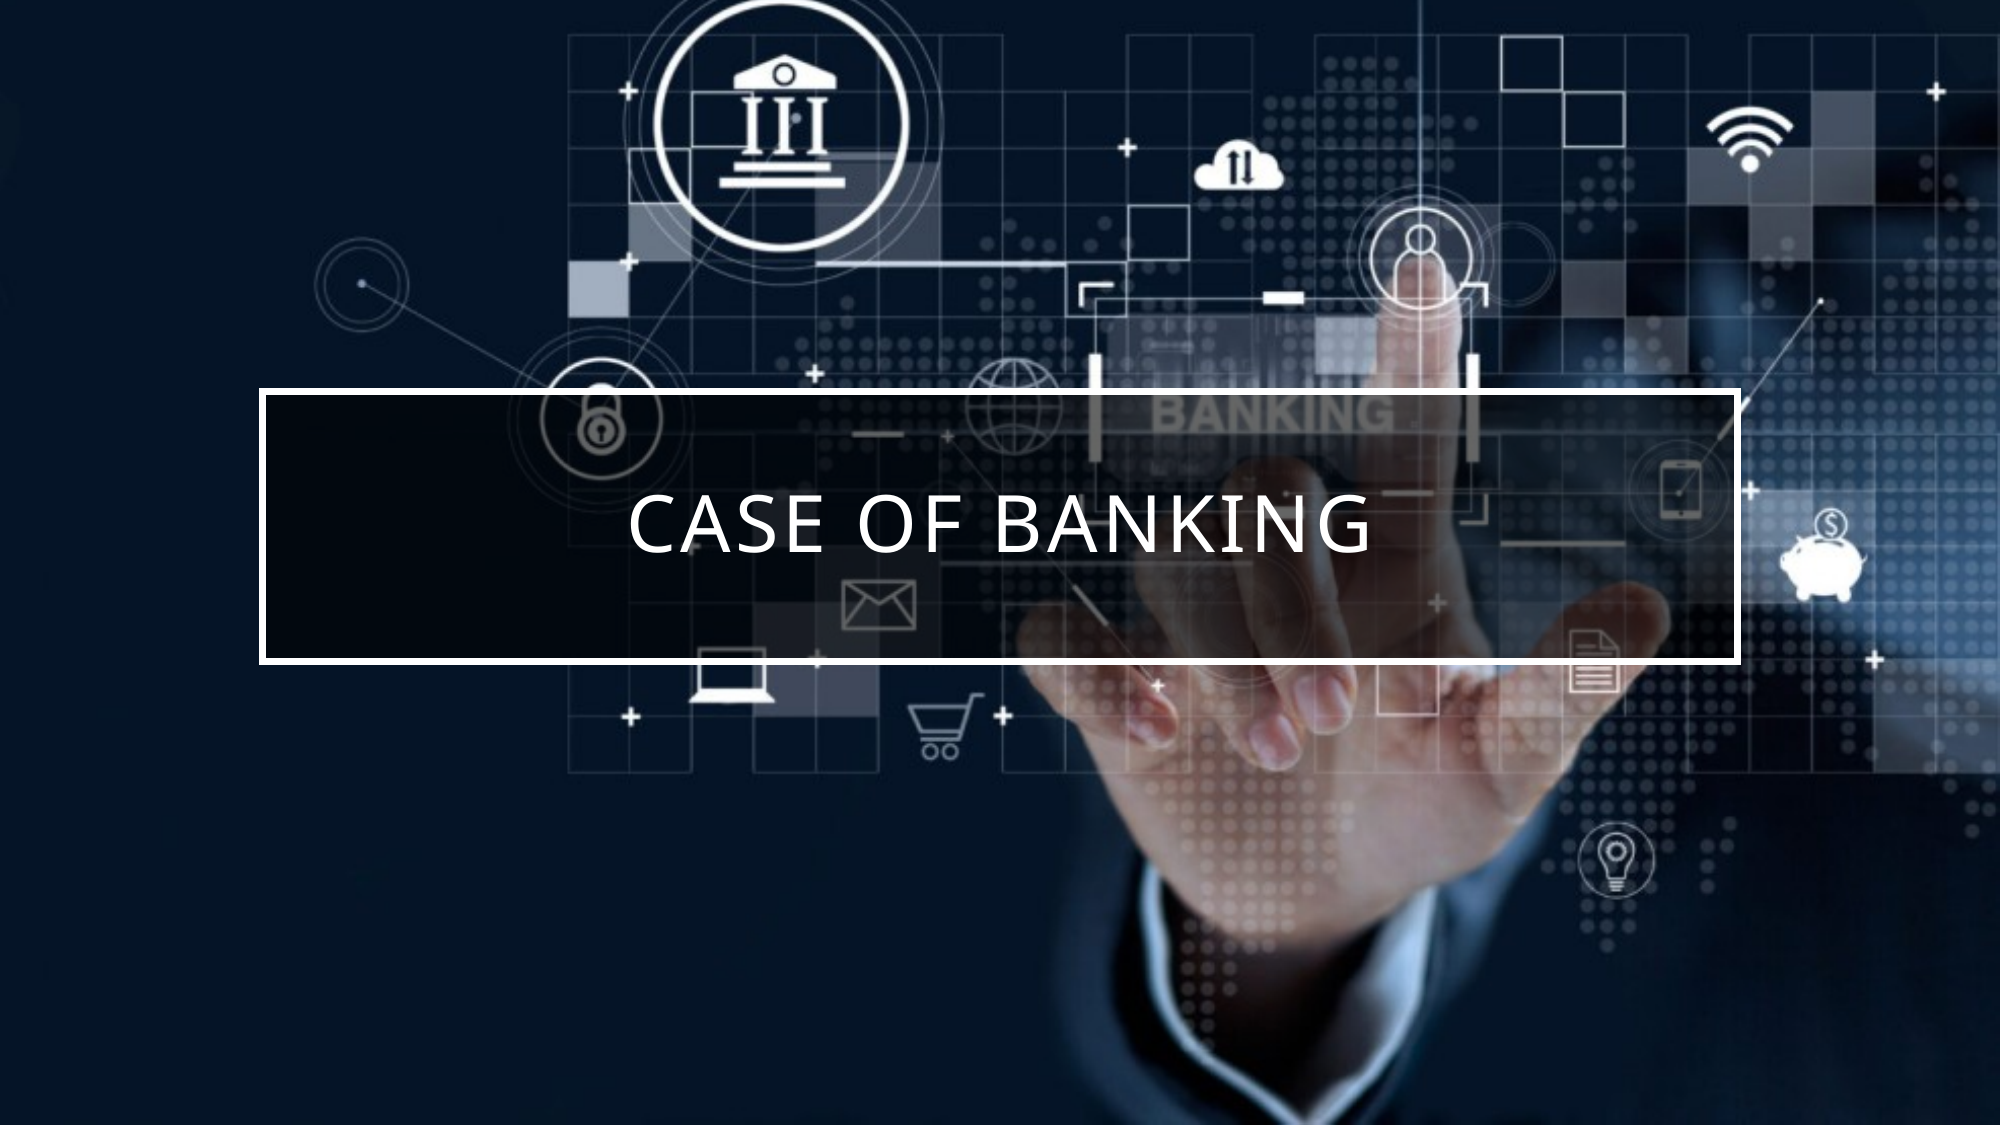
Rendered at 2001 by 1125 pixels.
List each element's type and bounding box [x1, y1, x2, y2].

list [0, 0, 2000, 1125]
